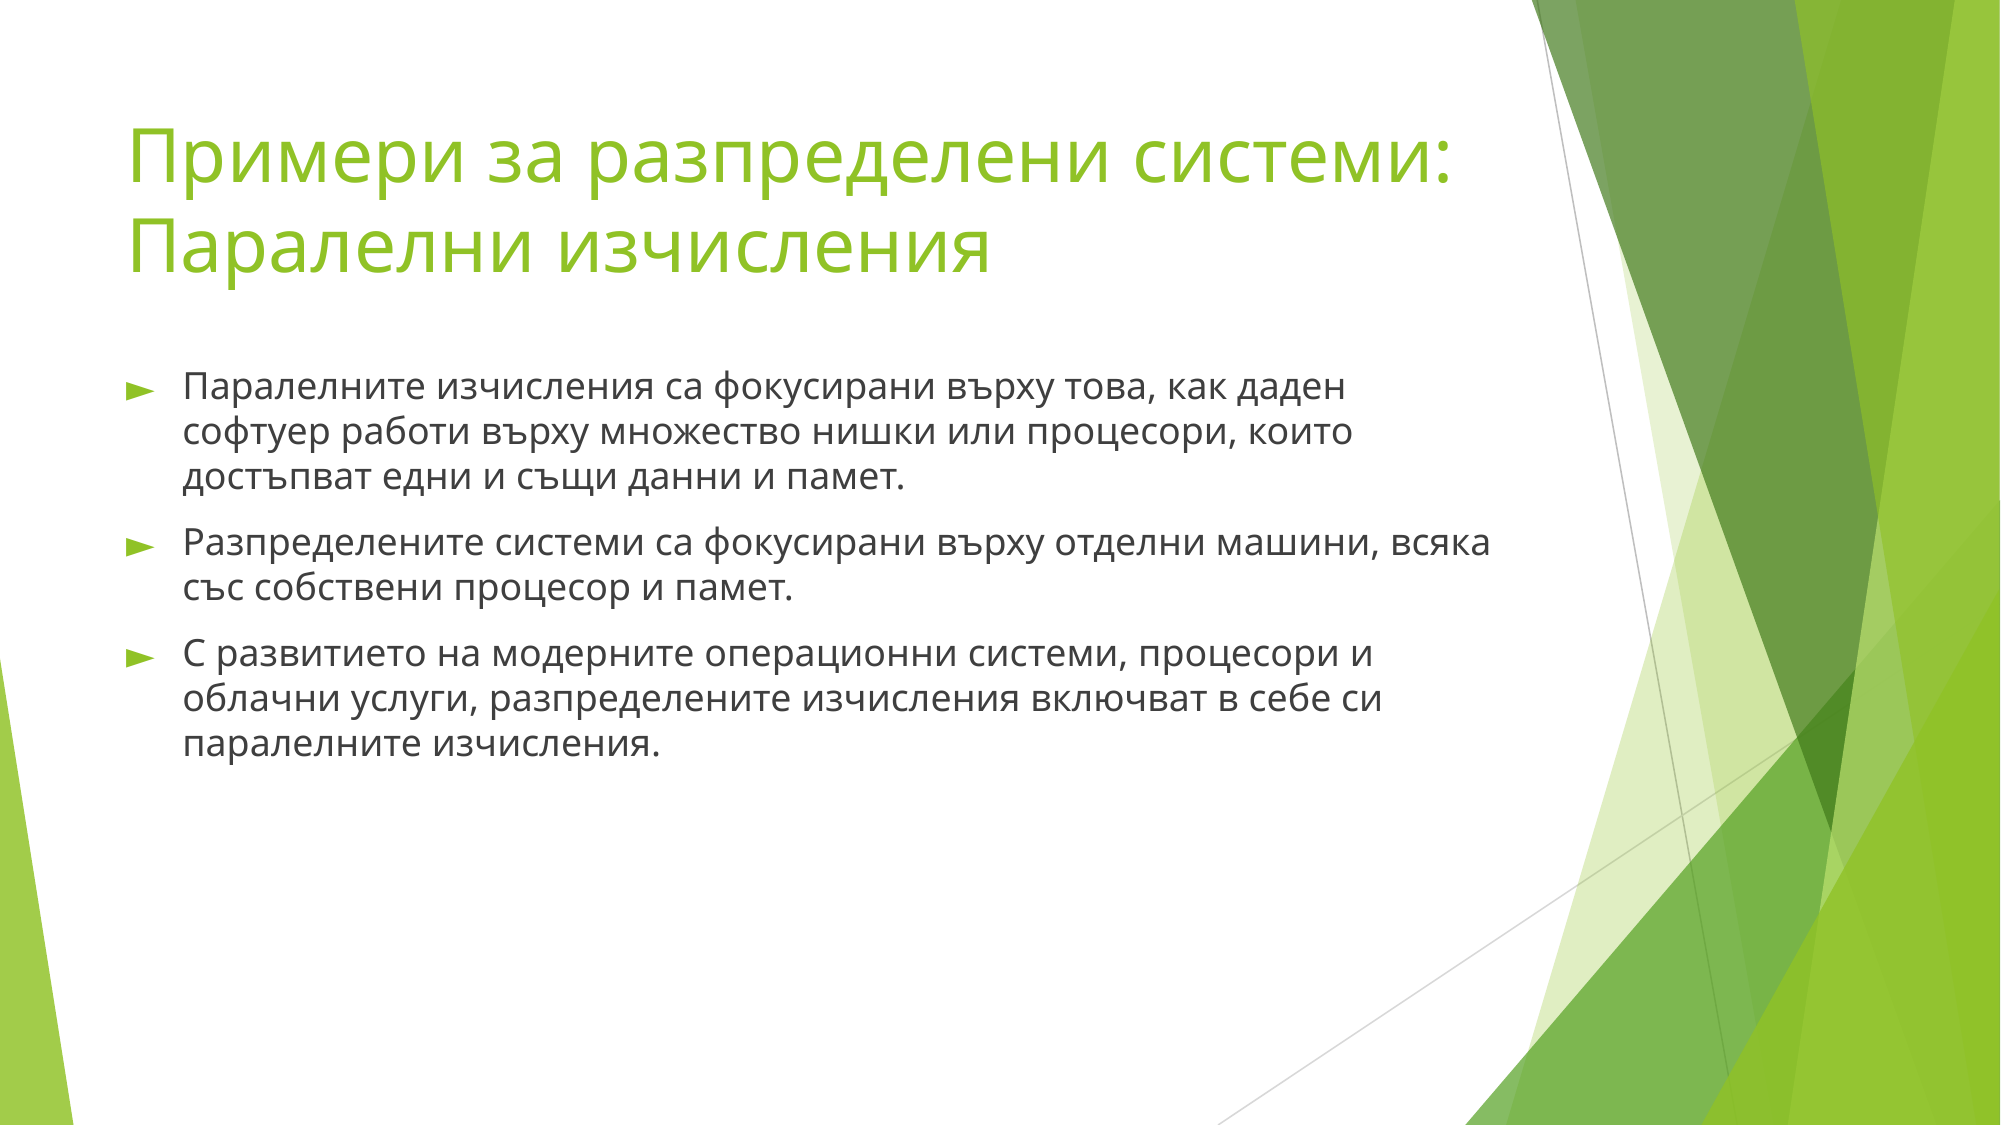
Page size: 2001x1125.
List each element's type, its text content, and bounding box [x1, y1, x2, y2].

title Примери за разпределени системи: Паралелни изчисления [111, 99, 1522, 317]
list Паралелните изчисления са фокусирани върху това, как даден софтуер работи върху множество нишки или процесори, които достъпват едни и същи данни и памет. Разпределените системи са фокусирани върху отделни машини, всяка със собствени процесор и памет. С развитието на модерните операционни системи, процесори и облачни услуги, разпределените изчисления включват в себе си паралелните изчисления. [111, 354, 1522, 992]
